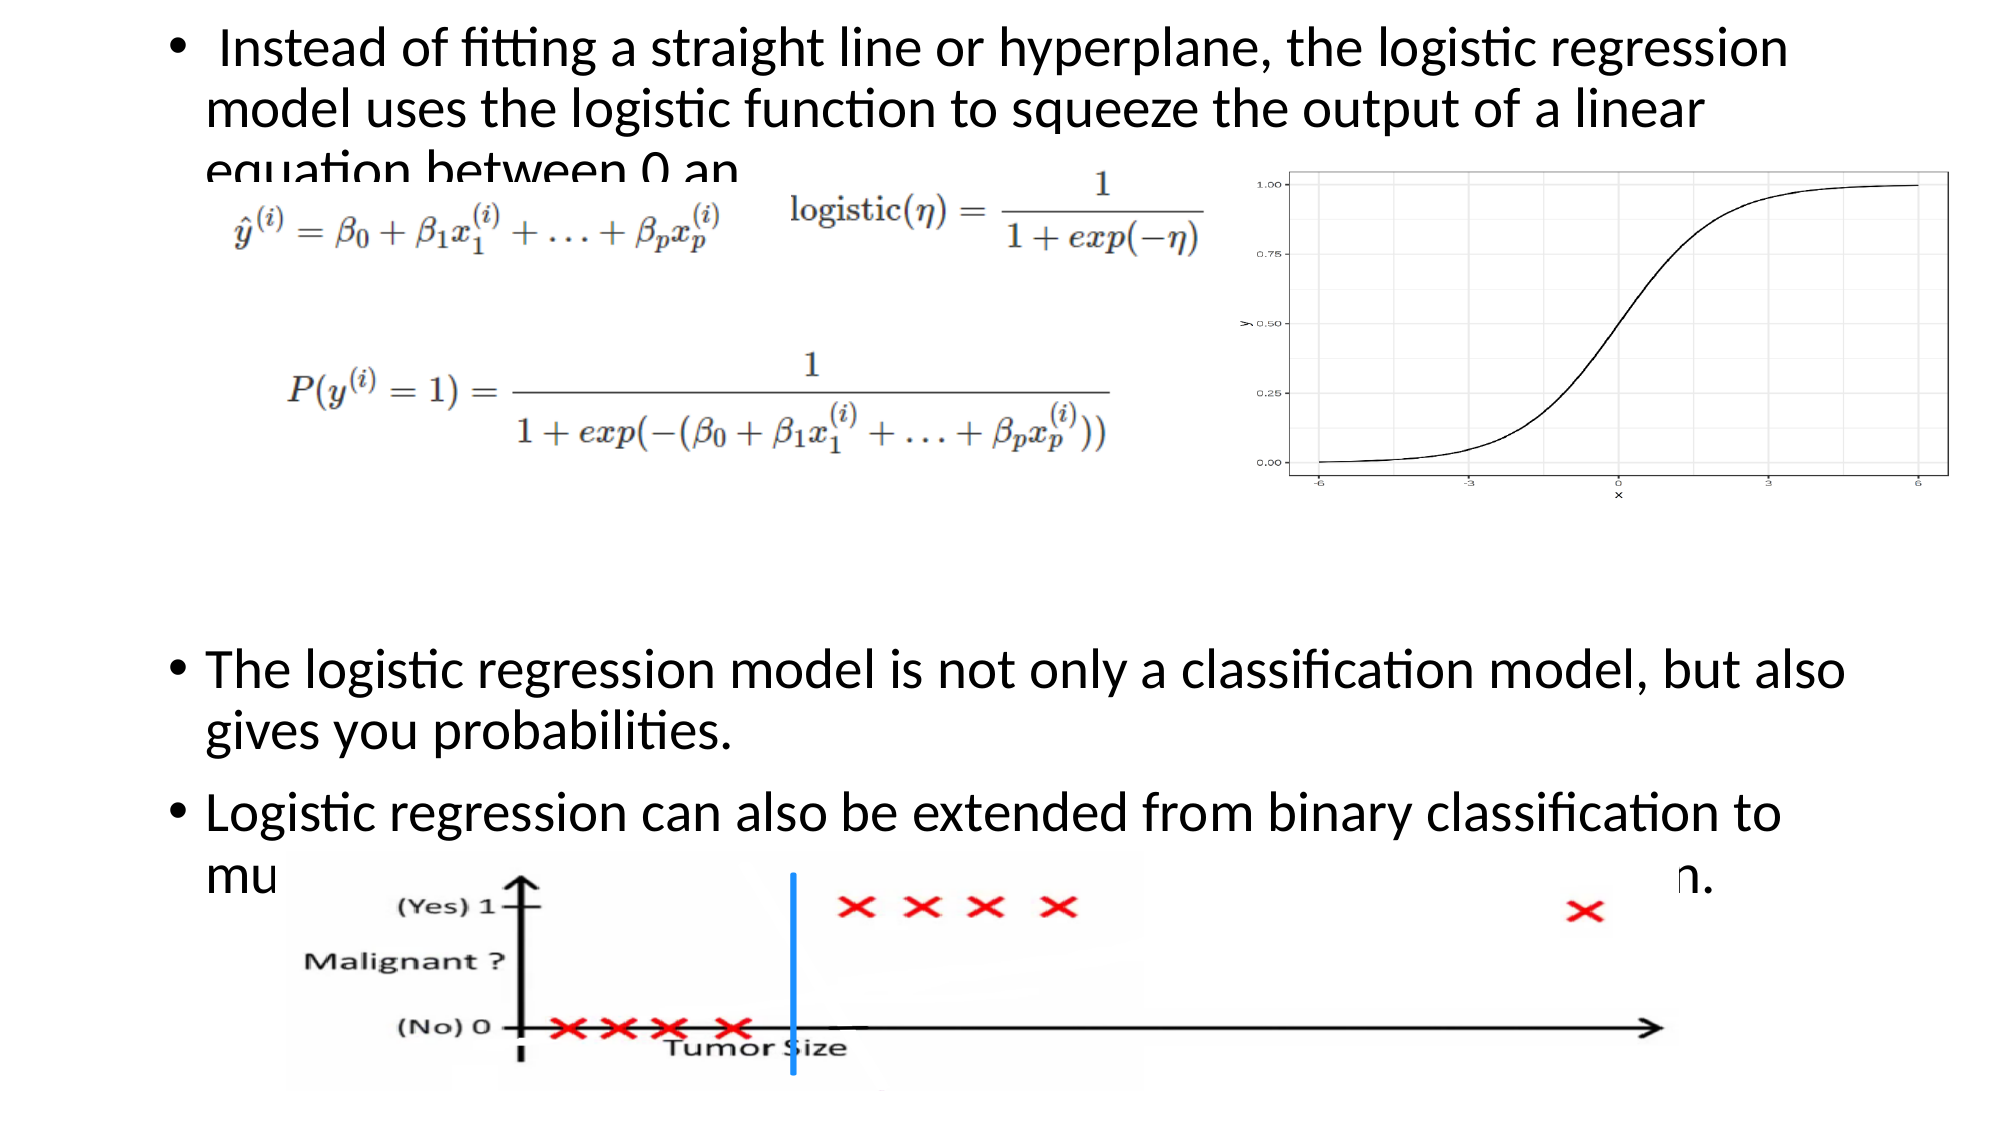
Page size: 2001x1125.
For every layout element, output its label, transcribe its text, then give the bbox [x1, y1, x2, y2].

picture [206, 134, 1215, 290]
picture [275, 329, 1169, 471]
text_box Instead of fitting a straight line or hyperplane, the logistic regression model uses the logistic function to squeeze the output of a linear equation between 0 and 1. The logistic regression model is not only a classification model, but also gives you probabilities. Logistic regression can also be extended from binary classification to multi-class classification. Then it is called Multinomial Regression. [153, 9, 1879, 919]
picture [1229, 166, 1956, 506]
picture [275, 846, 1679, 1093]
